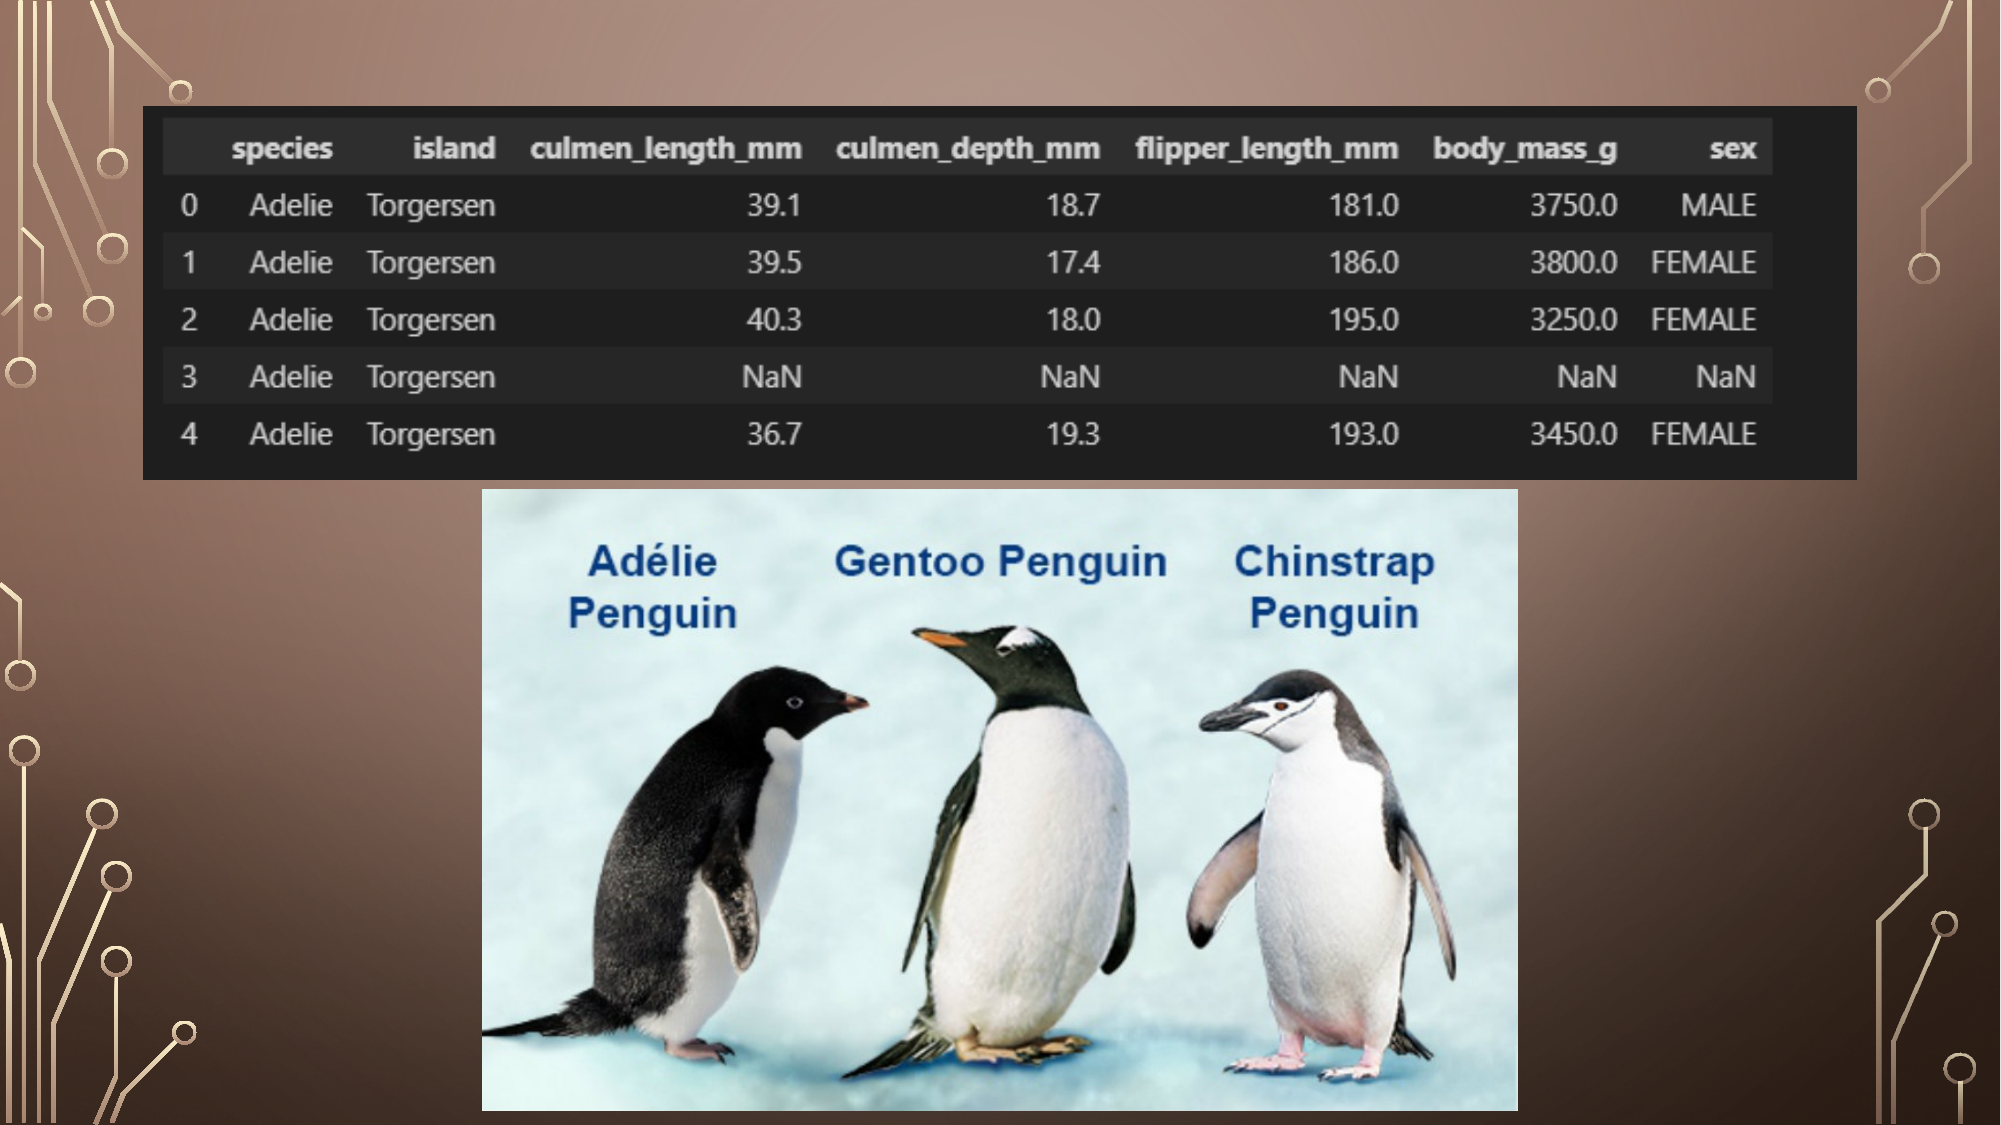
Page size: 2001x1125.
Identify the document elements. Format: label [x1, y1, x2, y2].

picture [143, 105, 1857, 480]
picture [481, 488, 1518, 1111]
